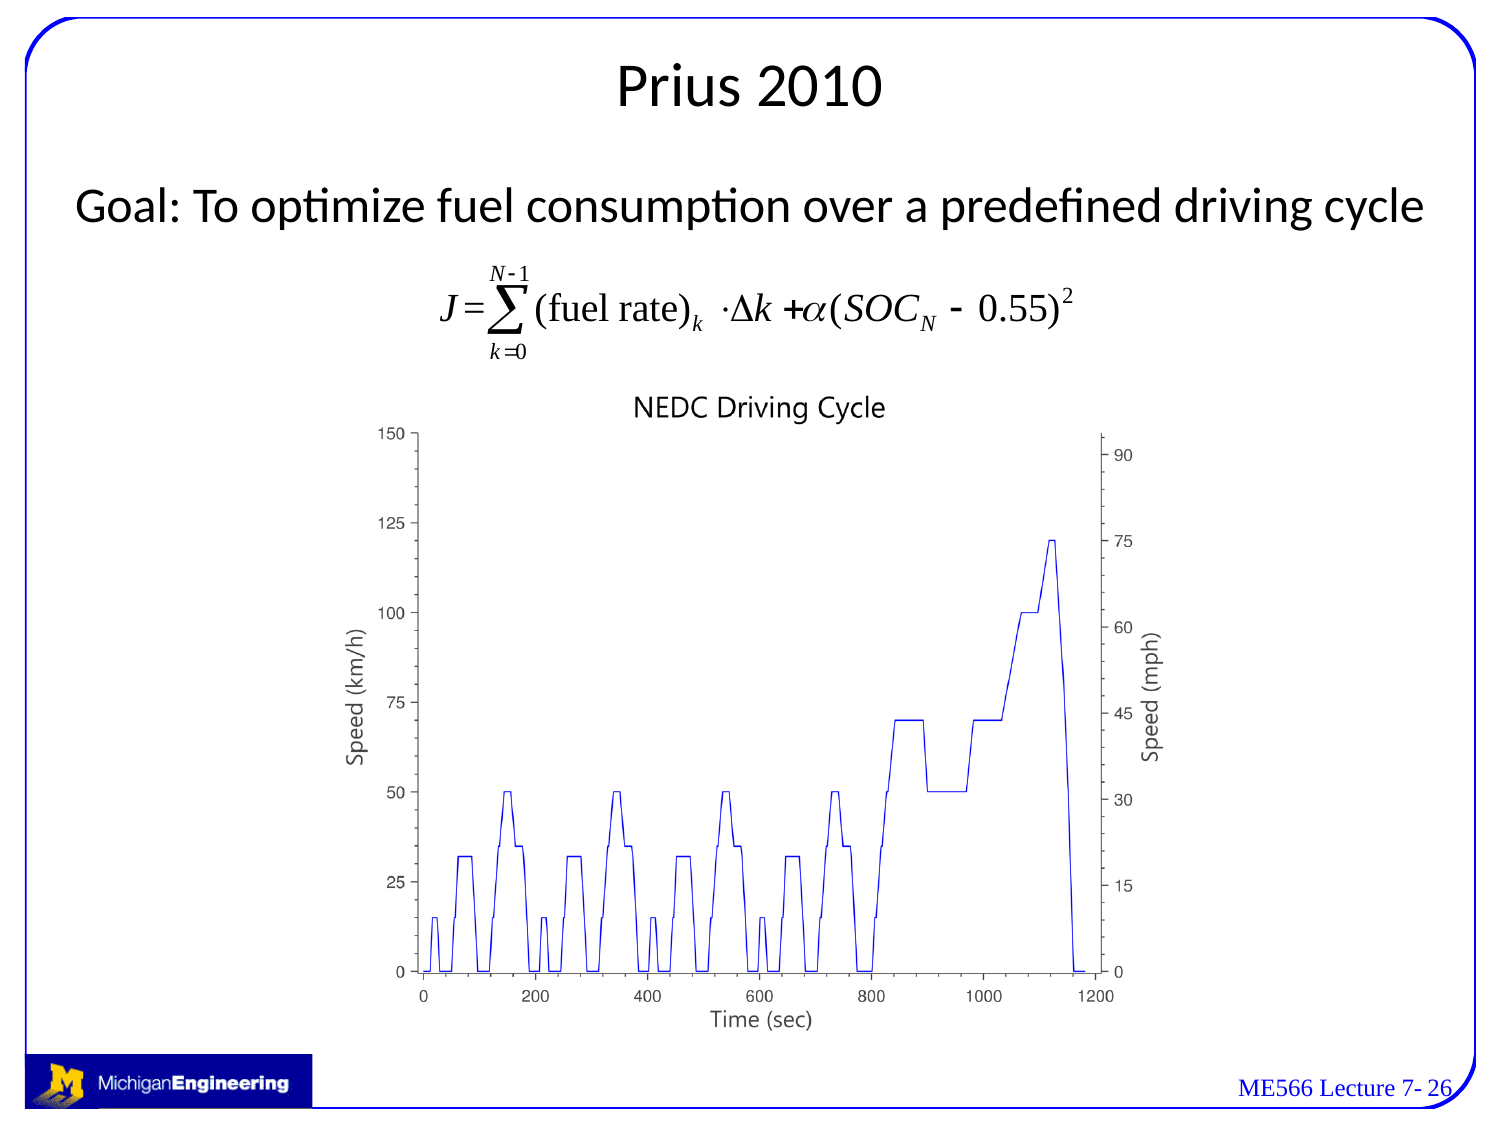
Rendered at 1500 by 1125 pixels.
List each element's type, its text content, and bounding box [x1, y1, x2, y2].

picture [303, 383, 1184, 1046]
footer ME566 Lecture 7- [961, 1062, 1438, 1125]
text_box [428, 251, 1086, 372]
picture [24, 1054, 313, 1109]
slide_number 26 [1411, 1063, 1488, 1125]
title Prius 2010 [112, 37, 1388, 125]
text_box Goal: To optimize fuel consumption over a predefined driving cycle [46, 165, 1454, 244]
